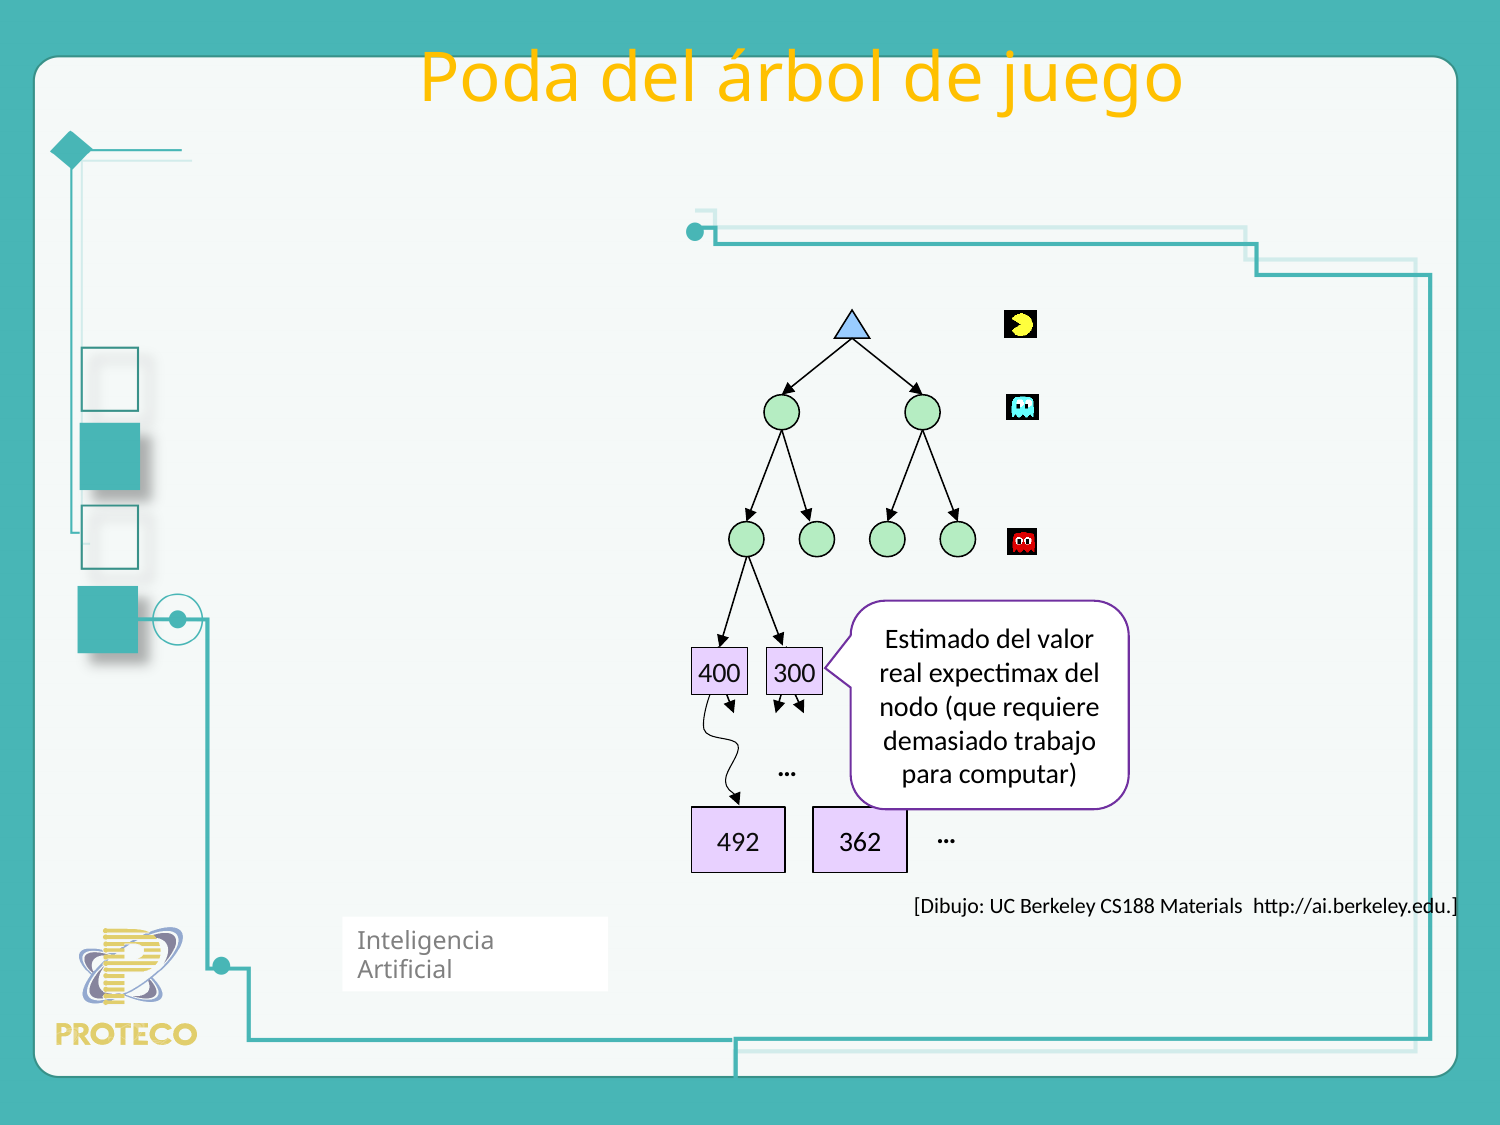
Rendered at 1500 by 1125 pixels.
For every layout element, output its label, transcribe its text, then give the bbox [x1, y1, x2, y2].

text_box [763, 394, 800, 429]
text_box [781, 338, 852, 395]
text_box [905, 394, 941, 429]
text_box [869, 521, 906, 557]
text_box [747, 553, 783, 646]
picture [0, 0, 1500, 1125]
text_box … [762, 741, 813, 790]
text_box 300 [766, 647, 823, 695]
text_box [746, 429, 781, 522]
text_box [Dibujo: UC Berkeley CS188 Materials http://ai.berkeley.edu.] [899, 884, 1478, 926]
text_box 492 [691, 806, 786, 873]
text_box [922, 429, 958, 522]
text_box [717, 557, 747, 647]
text_box [728, 521, 764, 557]
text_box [852, 338, 923, 395]
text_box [776, 685, 814, 704]
text_box 362 [813, 806, 907, 873]
title Poda del árbol de juego [403, 34, 1428, 187]
text_box Inteligencia Artificial [342, 916, 609, 992]
text_box … [921, 811, 972, 857]
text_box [781, 429, 810, 522]
text_box [834, 310, 870, 338]
text_box [773, 699, 785, 714]
text_box [940, 521, 976, 557]
text_box Estimado del valor real expectimax del nodo (que requiere demasiado trabajo para computar) [823, 599, 1130, 811]
text_box 400 [691, 647, 748, 695]
text_box [702, 701, 741, 806]
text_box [707, 687, 746, 702]
text_box [799, 521, 835, 557]
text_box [887, 429, 922, 522]
